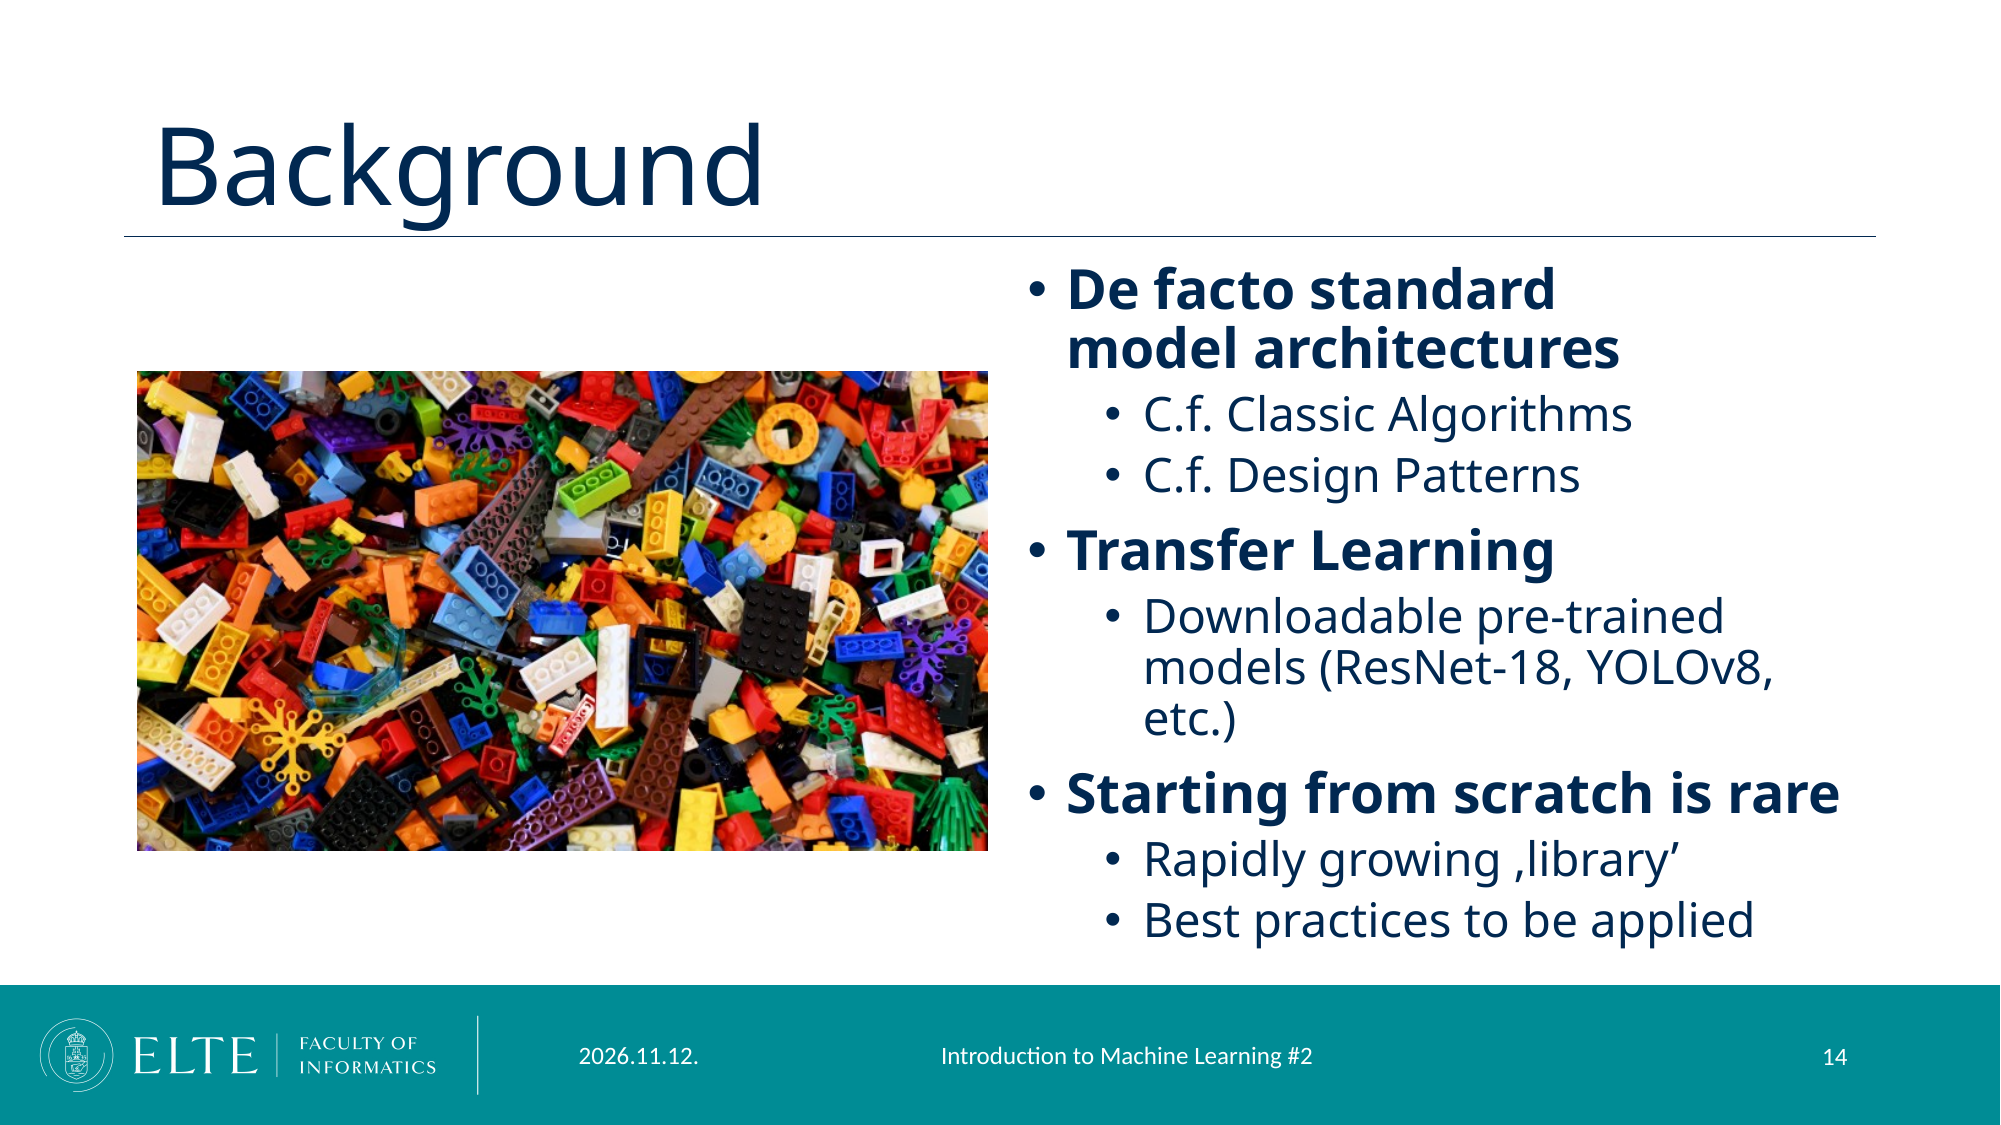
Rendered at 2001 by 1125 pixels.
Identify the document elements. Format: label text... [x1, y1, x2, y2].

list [137, 371, 988, 851]
picture [0, 985, 2000, 1125]
footer Introduction to Machine Learning #2 [789, 1024, 1465, 1085]
slide_number 14 [1563, 1026, 1863, 1085]
slide_number 2023. 09. 17. [563, 1024, 789, 1085]
title Background [137, 59, 1863, 237]
list De facto standard model architectures C.f. Classic Algorithms C.f. Design Patterns Transfer Learning Downloadable pre-trained models (ResNet-18, YOLOv8, etc.) Starting from scratch is rare Rapidly growing ‚library’ Best practices to be applied [1012, 254, 1863, 968]
